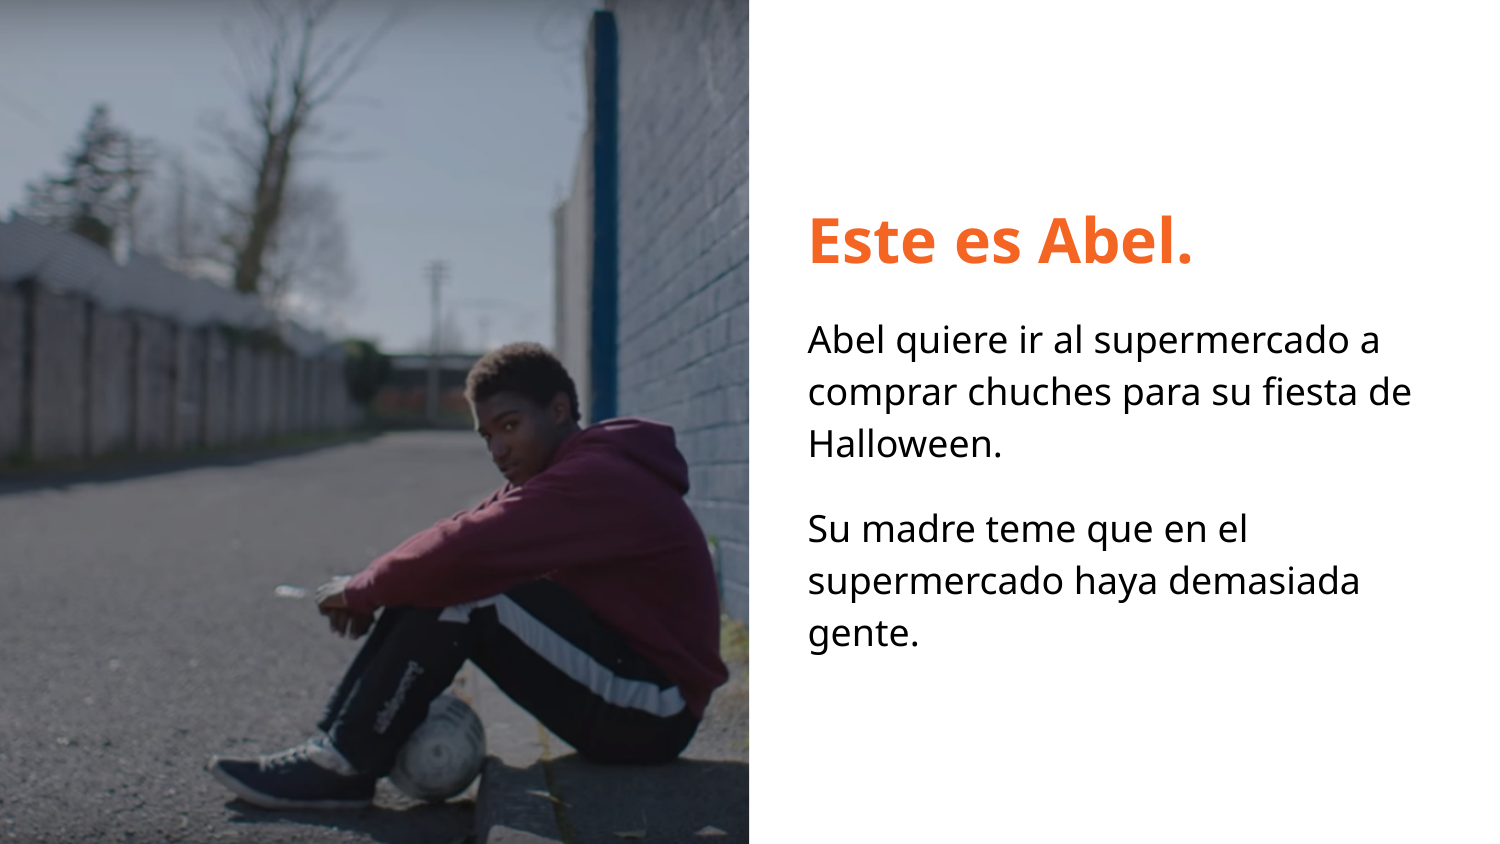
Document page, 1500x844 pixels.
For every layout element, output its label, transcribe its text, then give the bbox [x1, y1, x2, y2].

picture [0, 0, 750, 844]
list Este es Abel. Abel quiere ir al supermercado a comprar chuches para su fiesta de Halloween. Su madre teme que en el supermercado haya demasiada gente. [792, 160, 1469, 683]
